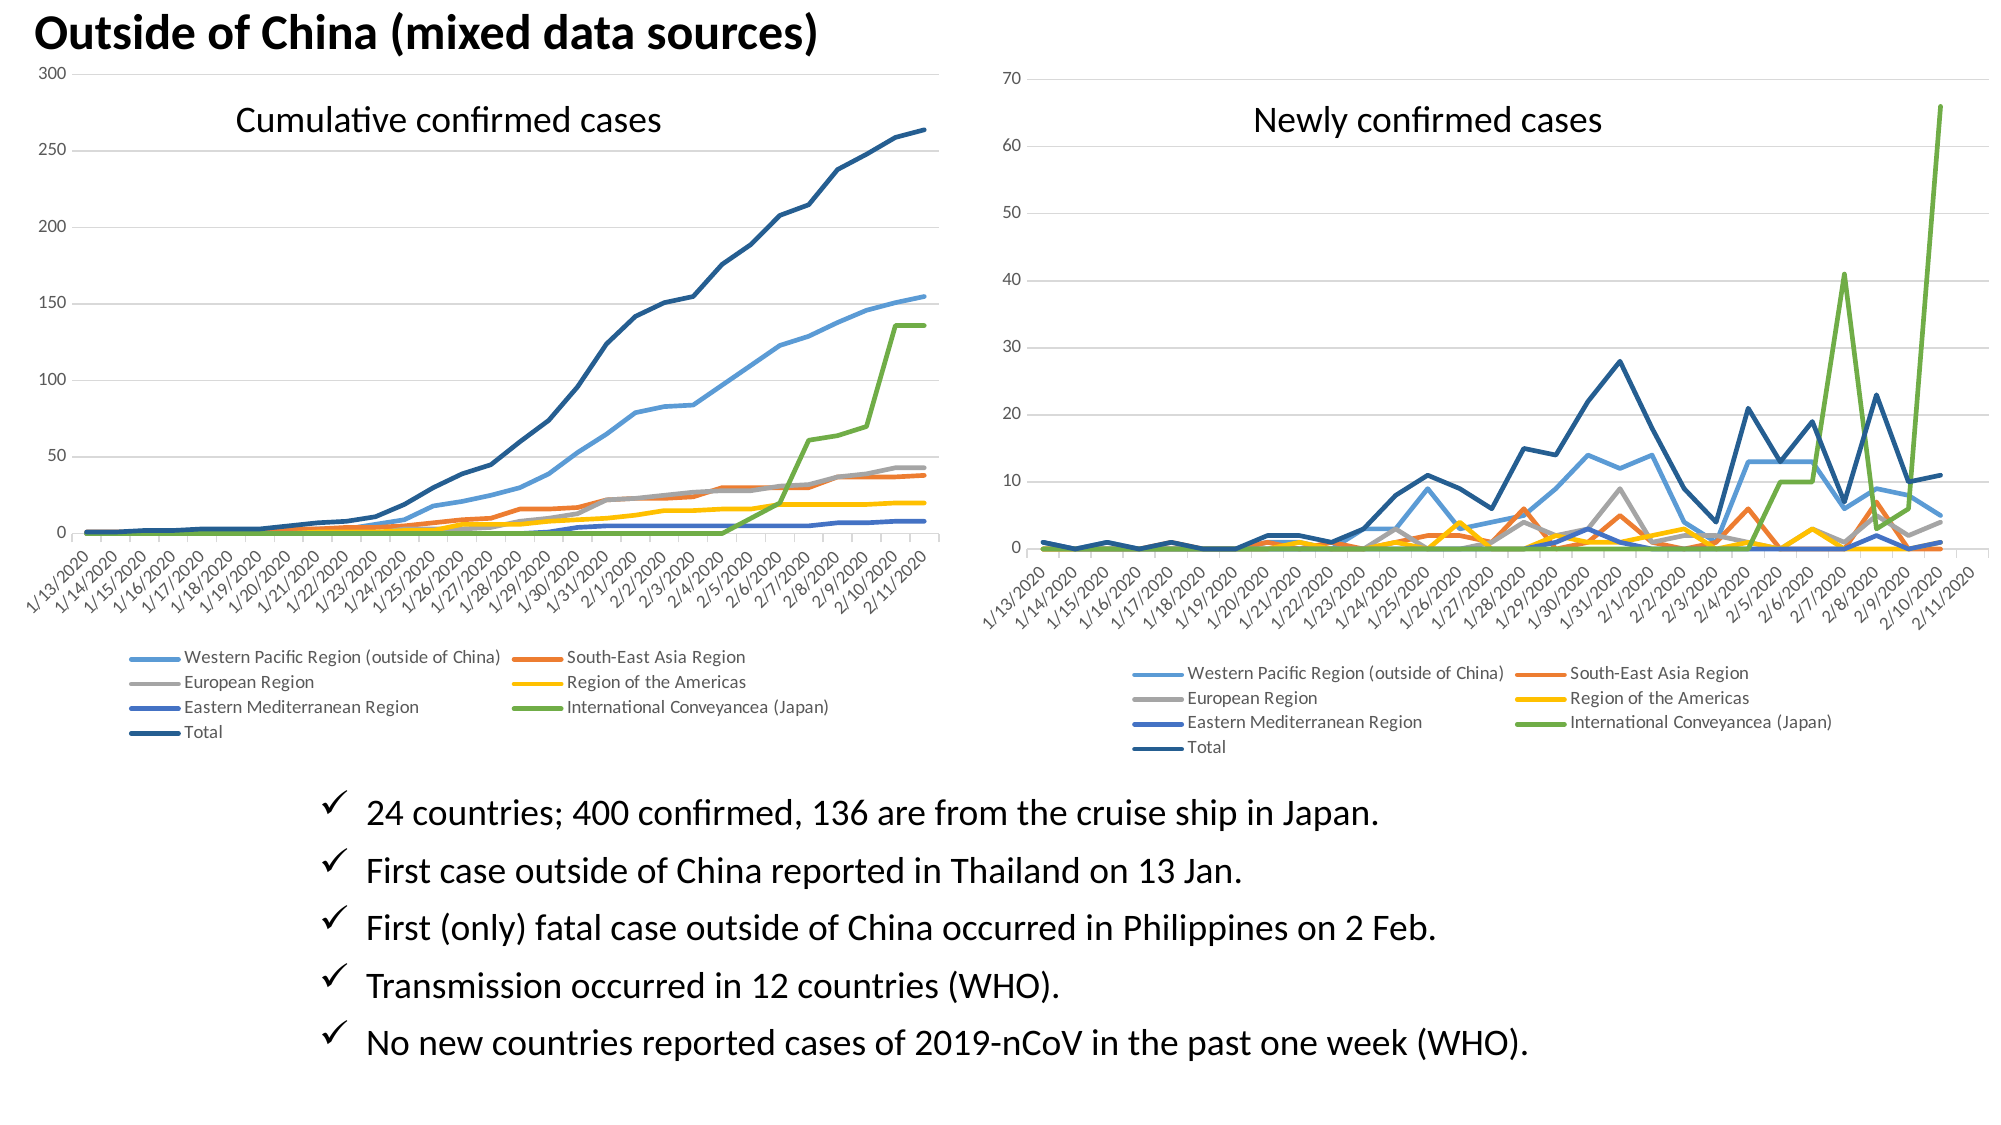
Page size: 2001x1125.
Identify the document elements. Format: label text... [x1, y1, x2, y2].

chart [3, 51, 2000, 765]
text_box Outside of China (mixed data sources) [19, 0, 920, 51]
text_box 24 countries; 400 confirmed, 136 are from the cruise ship in Japan. First case outside of China reported in Thailand on 13 Jan. First (only) fatal case outside of China occurred in Philippines on 2 Feb. Transmission occurred in 12 countries (WHO). No new countries reported cases of 2019-nCoV in the past one week (WHO). [304, 780, 1685, 1071]
